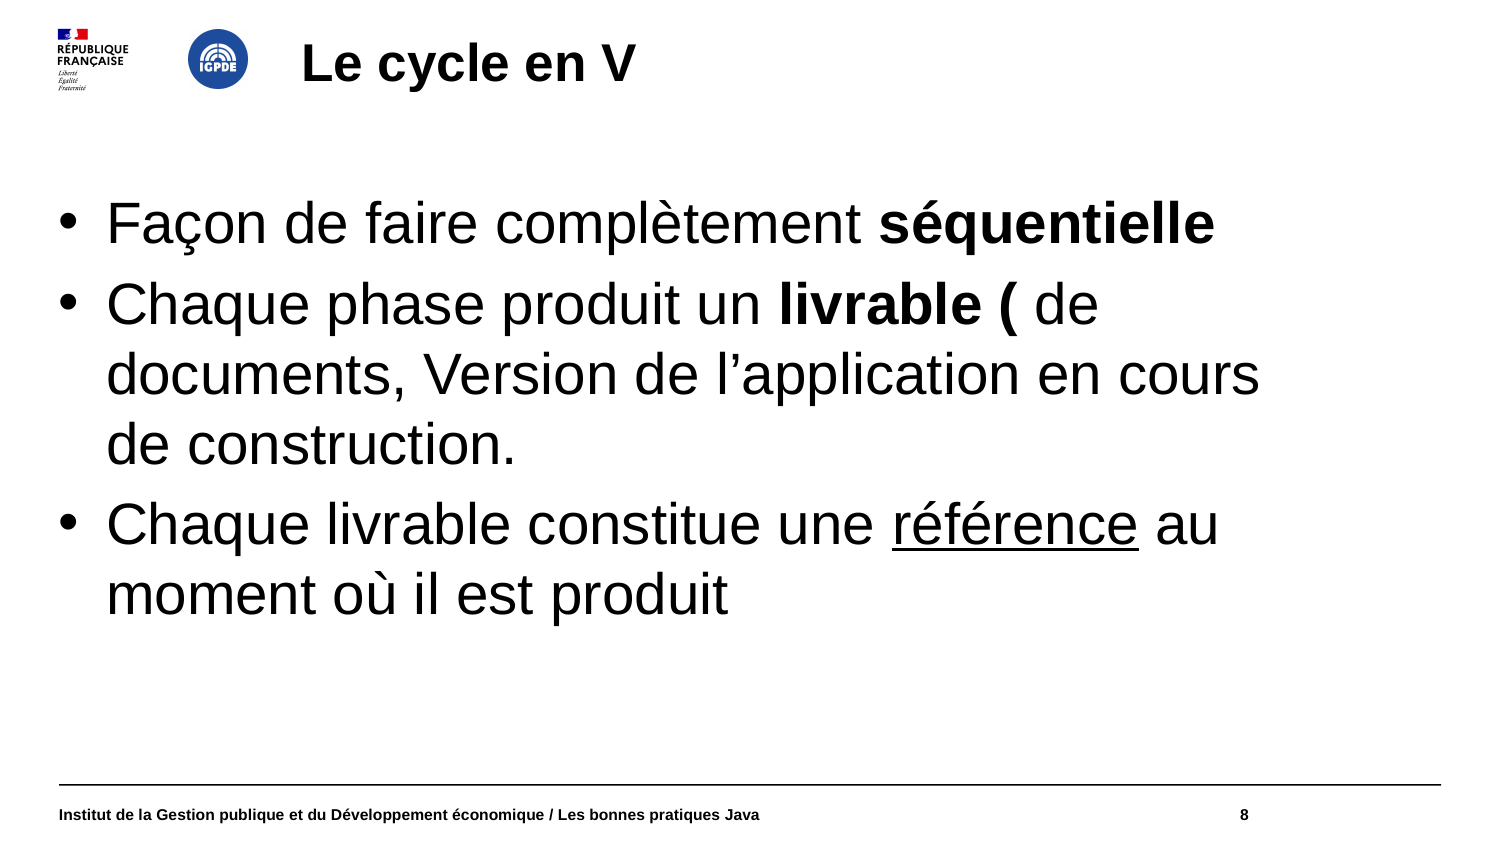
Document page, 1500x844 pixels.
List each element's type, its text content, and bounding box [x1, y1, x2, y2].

footer Institut de la Gestion publique et du Développement économique / Les bonnes pratiques Java [59, 784, 1027, 844]
list Façon de faire complètement séquentielle Chaque phase produit un livrable ( de documents, Version de l’application en cours de construction. Chaque livrable constitue une référence au moment où il est produit [59, 185, 1276, 641]
title Le cycle en V [301, 5, 1270, 124]
picture [47, 18, 139, 101]
picture [188, 29, 248, 89]
slide_number 8 [1027, 784, 1249, 844]
